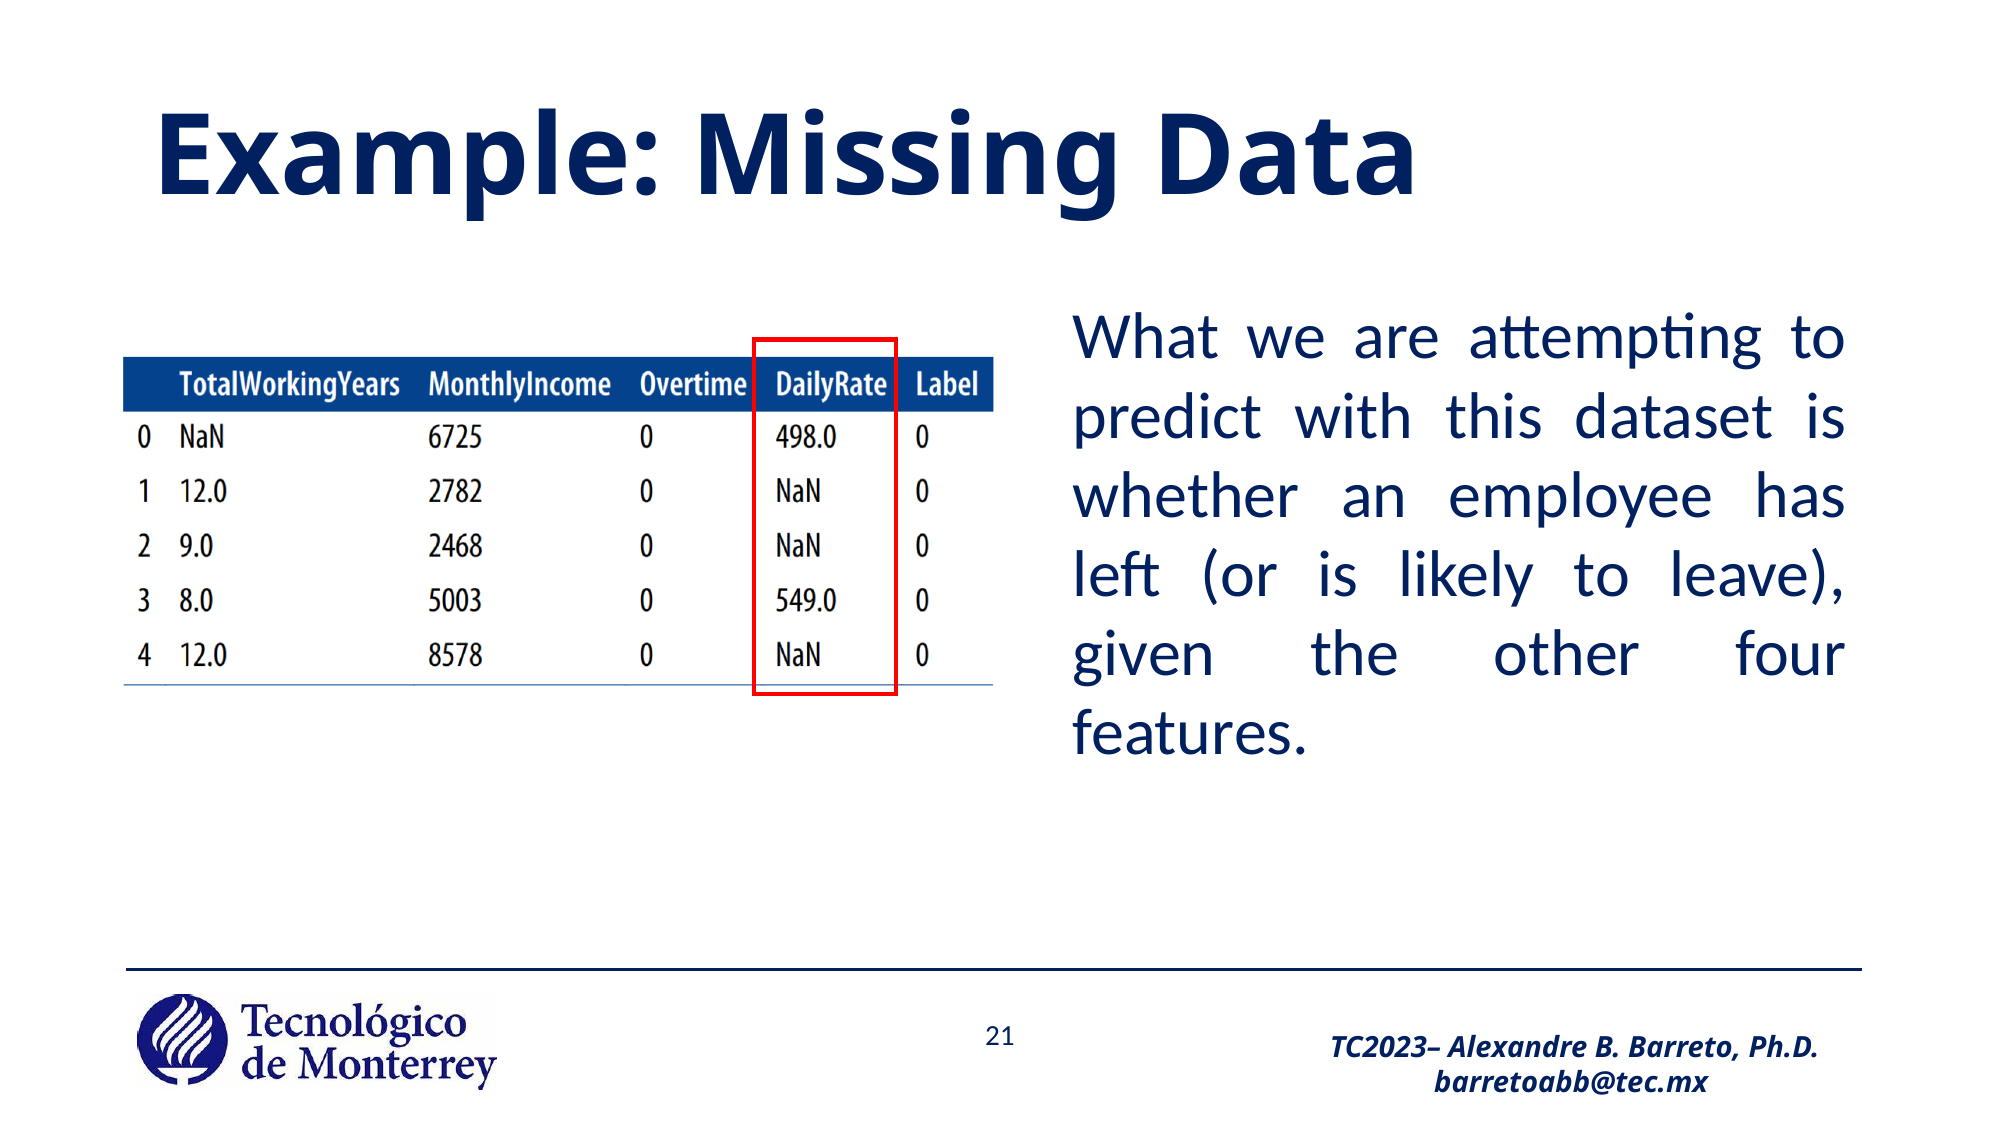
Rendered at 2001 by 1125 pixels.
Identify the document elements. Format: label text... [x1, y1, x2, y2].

list What we are attempting to predict with this dataset is whether an employee has left (or is likely to leave), given the other four features. [1057, 285, 1863, 778]
picture [137, 994, 497, 1090]
title Example: Missing Data [137, 49, 1863, 268]
picture [103, 339, 1021, 695]
